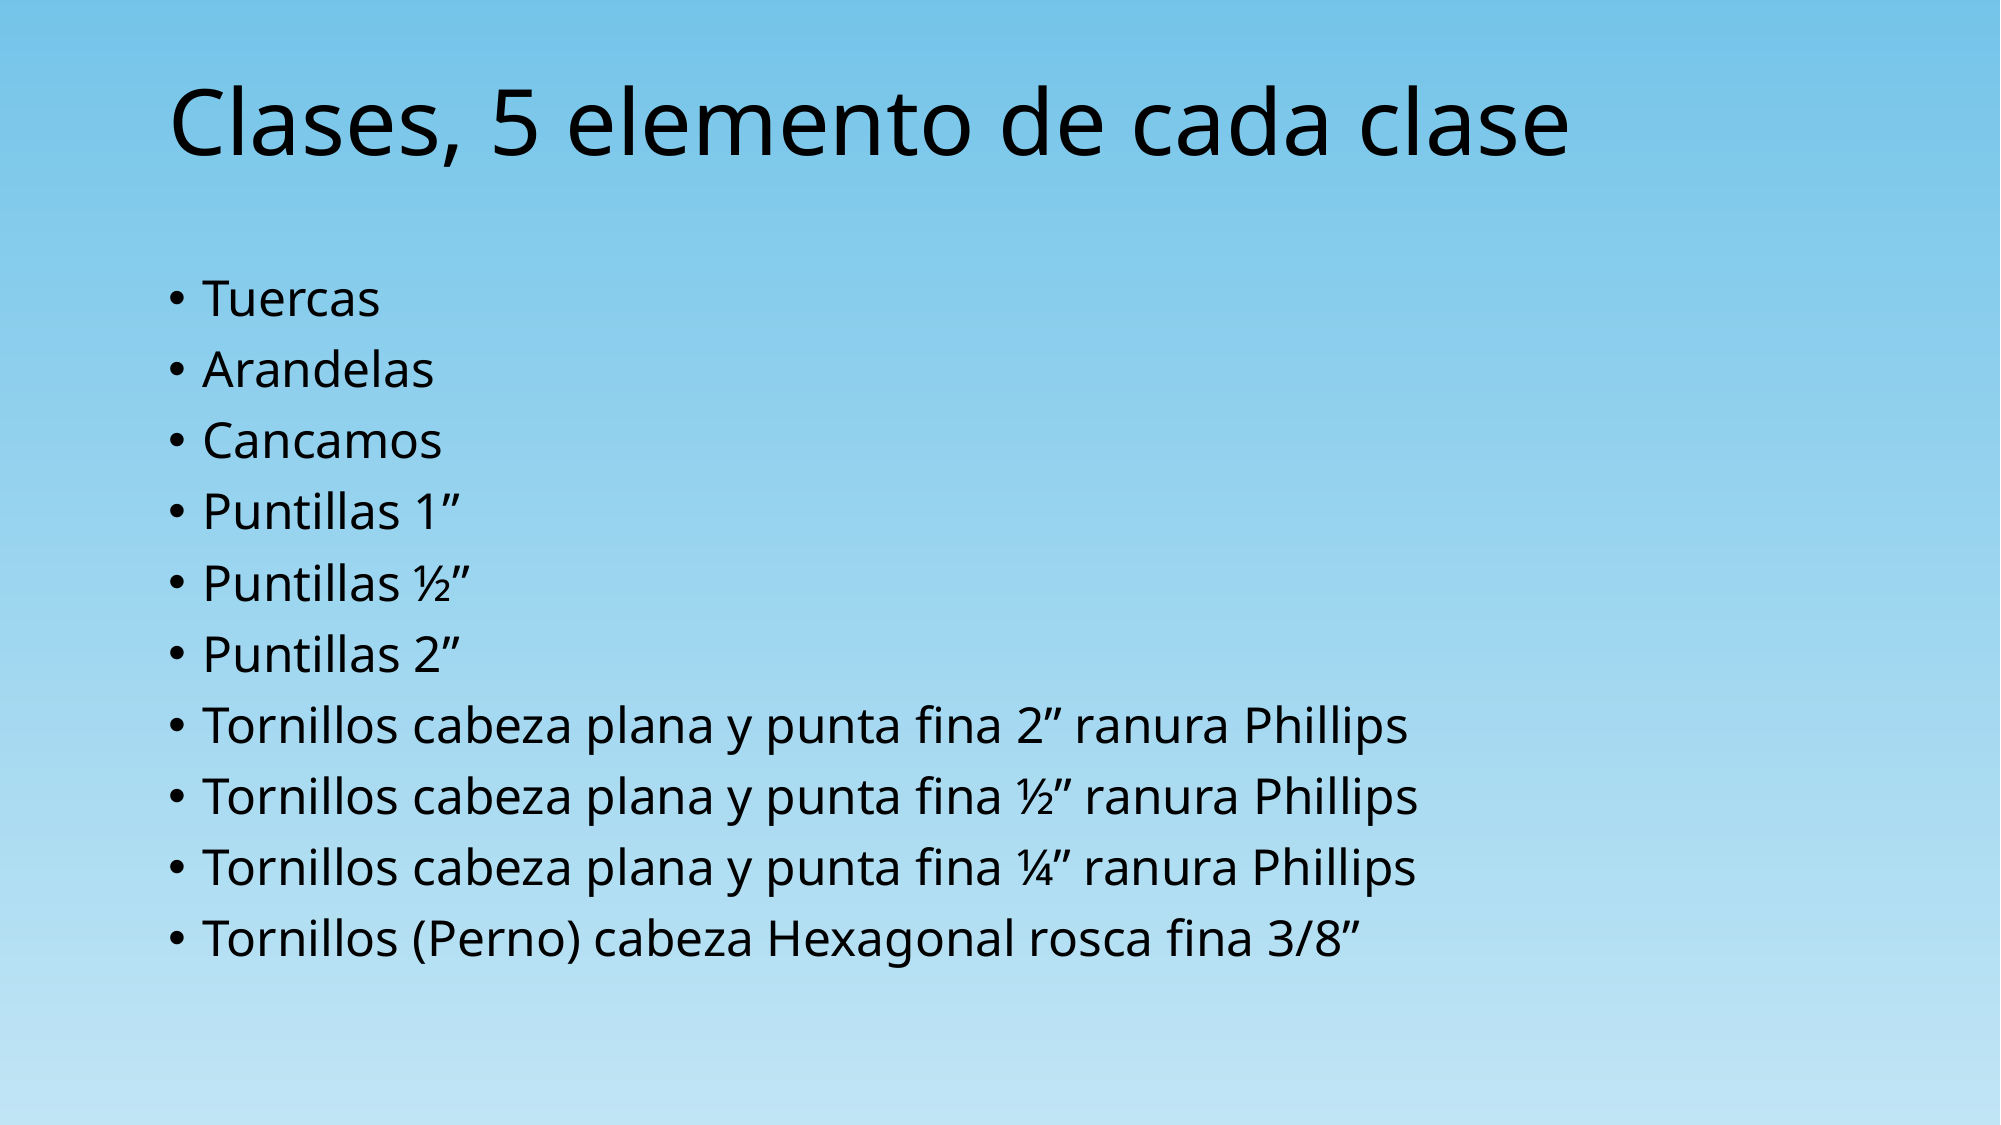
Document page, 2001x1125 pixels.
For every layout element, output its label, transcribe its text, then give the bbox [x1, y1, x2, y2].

title Clases, 5 elemento de cada clase [153, 37, 1879, 215]
list Tuercas Arandelas Cancamos Puntillas 1” Puntillas ½” Puntillas 2” Tornillos cabeza plana y punta fina 2” ranura Phillips Tornillos cabeza plana y punta fina ½” ranura Phillips Tornillos cabeza plana y punta fina ¼” ranura Phillips Tornillos (Perno) cabeza Hexagonal rosca fina 3/8” [153, 266, 1879, 981]
